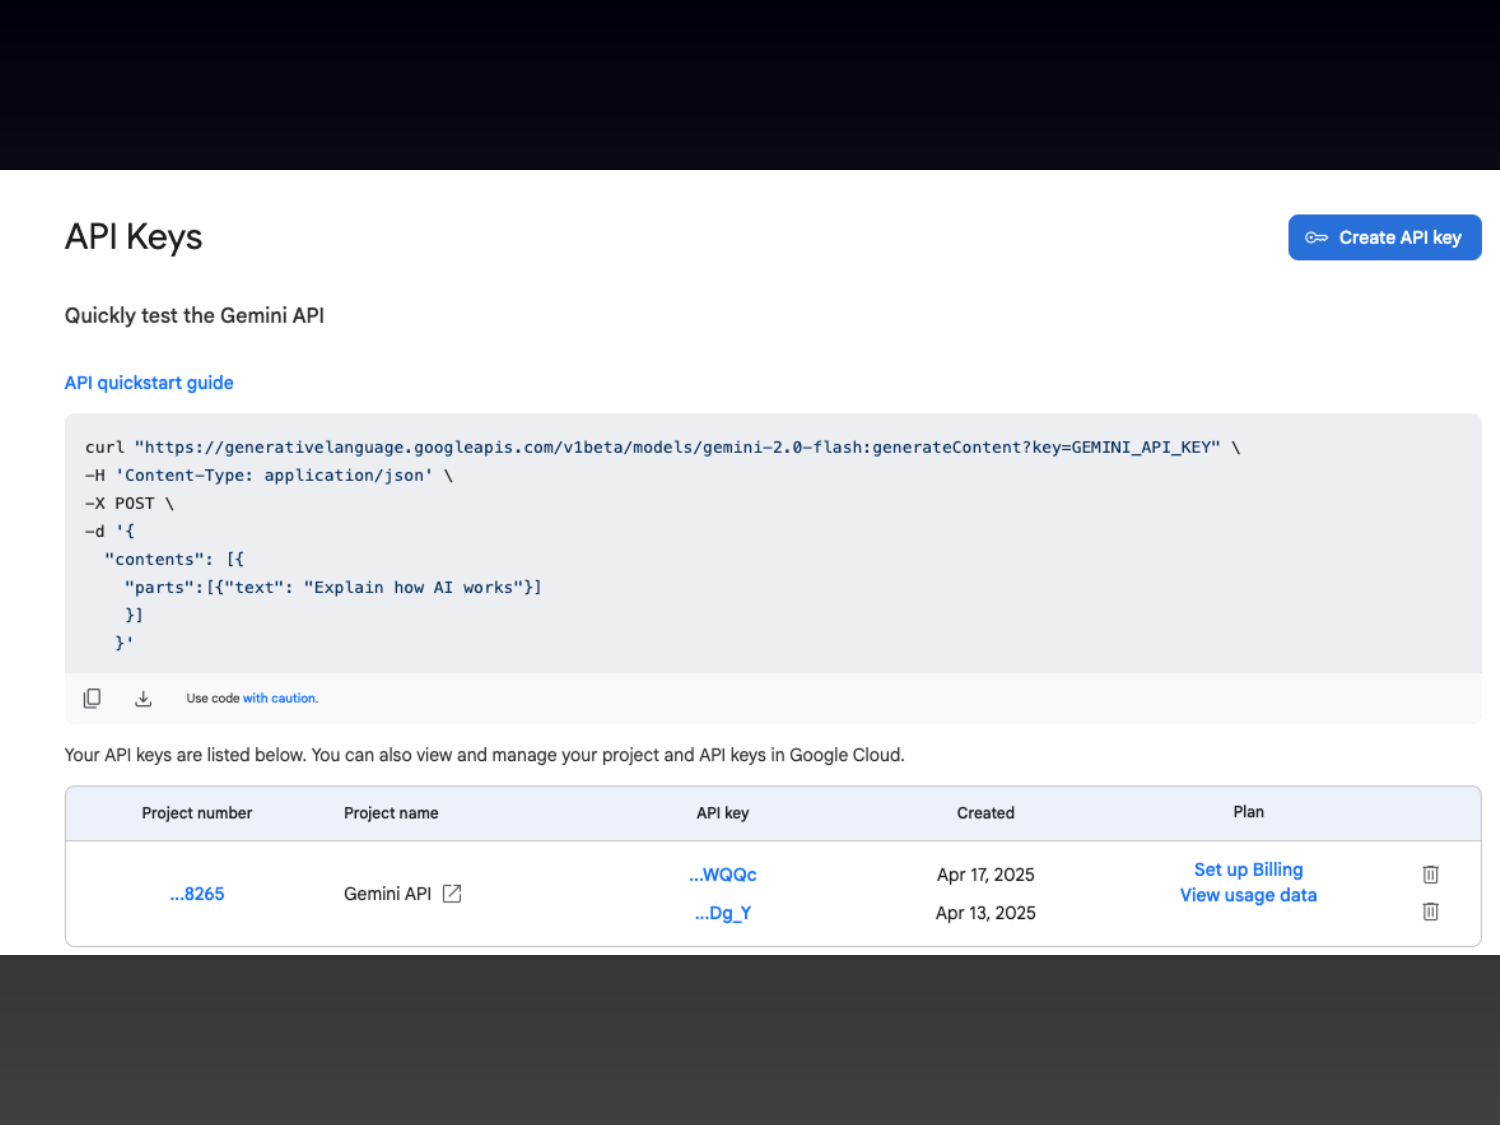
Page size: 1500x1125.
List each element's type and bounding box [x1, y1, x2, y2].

picture [0, 169, 1500, 955]
